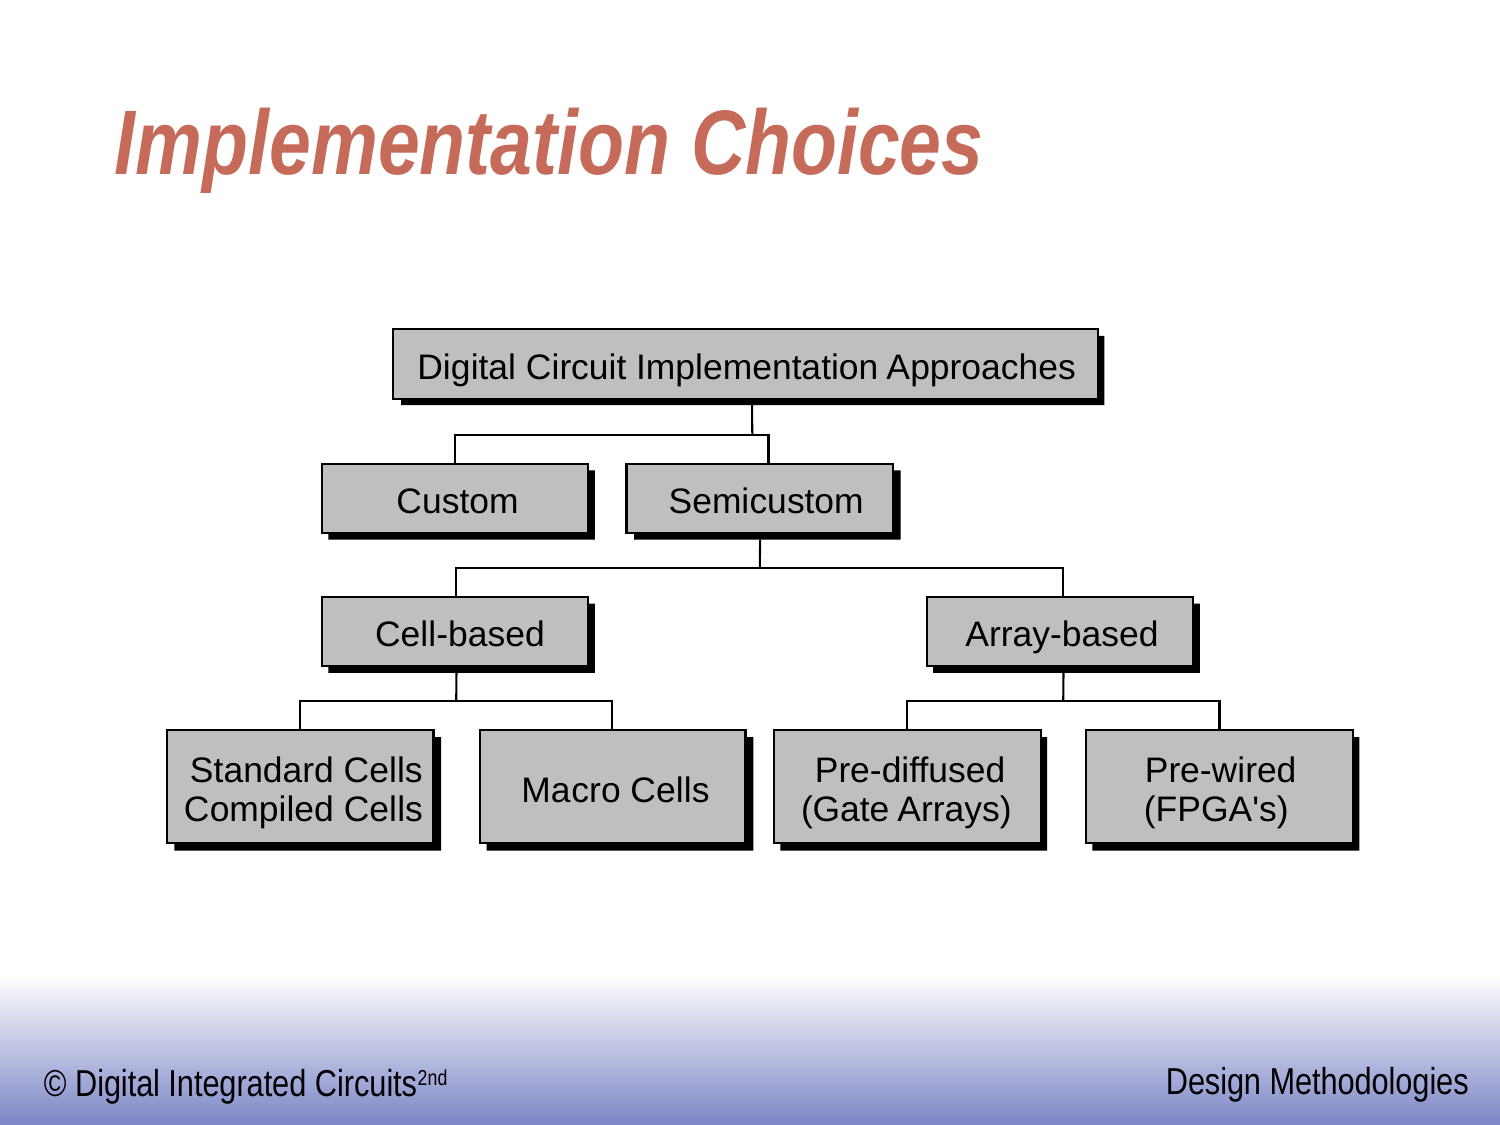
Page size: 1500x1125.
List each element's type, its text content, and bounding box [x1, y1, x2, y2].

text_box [162, 324, 1363, 852]
title Implementation Choices [99, 75, 1375, 200]
